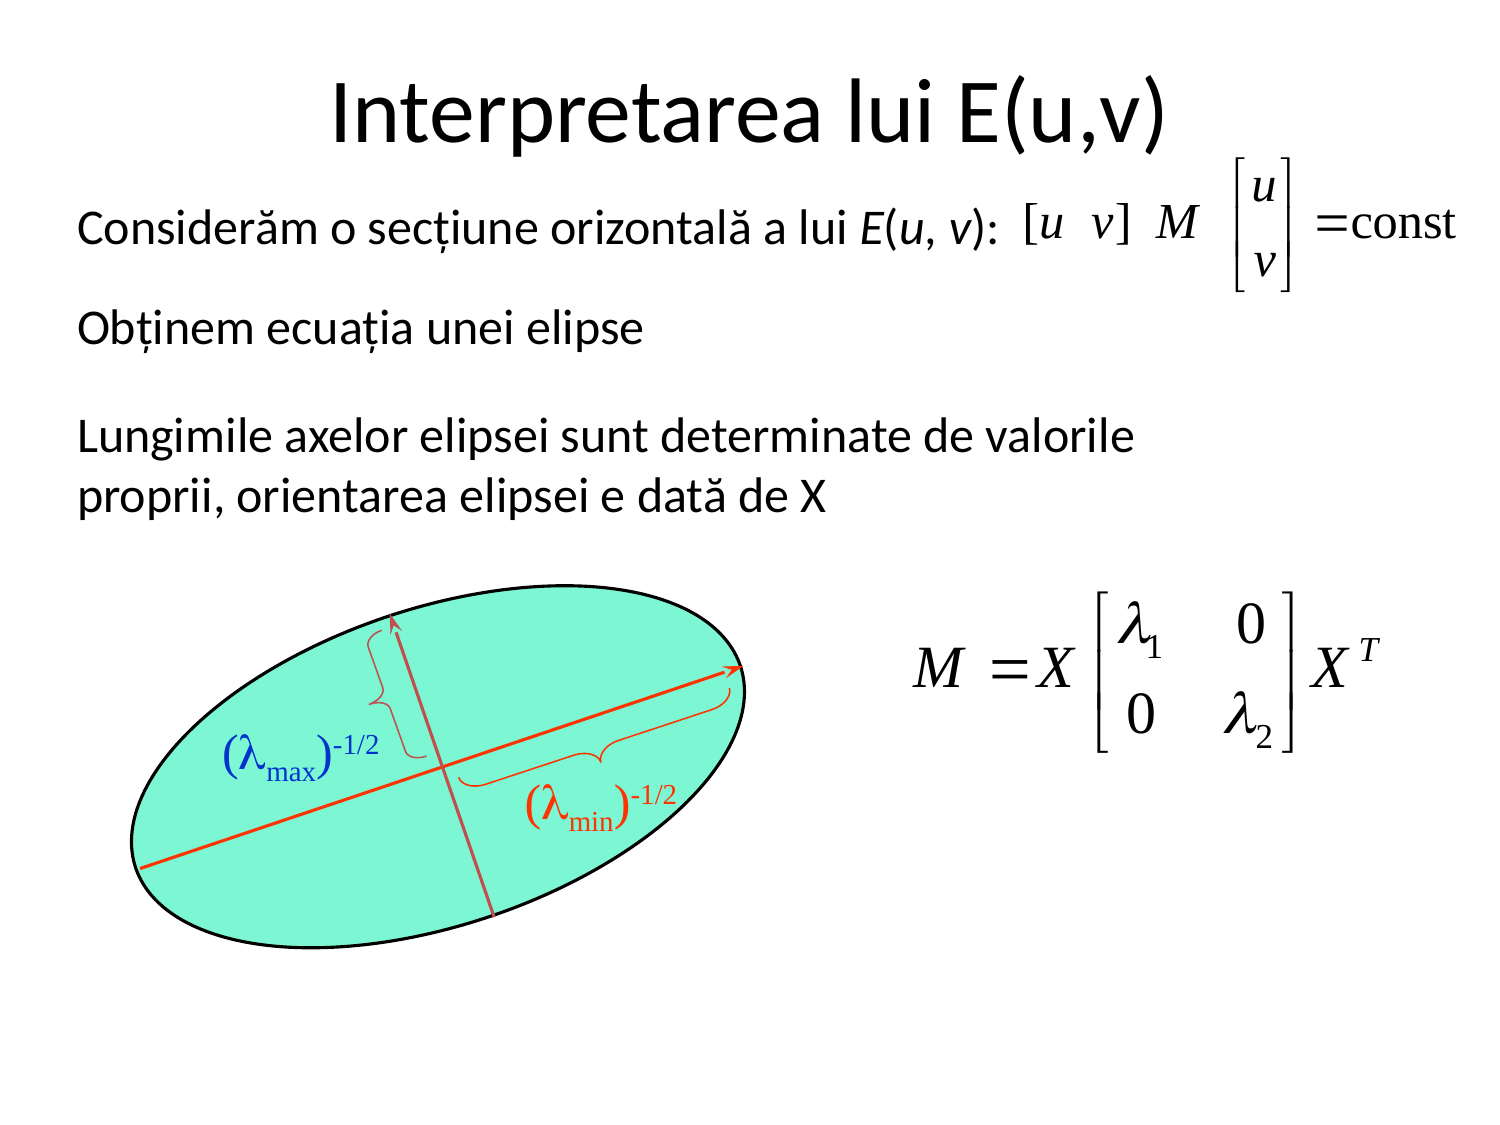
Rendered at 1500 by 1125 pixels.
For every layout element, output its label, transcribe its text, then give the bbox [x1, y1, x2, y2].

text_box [119, 562, 757, 972]
text_box Obținem ecuația unei elipse [62, 287, 963, 363]
text_box Considerăm o secțiune orizontală a lui E(u, v): [62, 186, 1013, 262]
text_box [902, 577, 1394, 769]
text_box Lungimile axelor elipsei sunt determinate de valorile proprii, orientarea elipsei e dată de X [62, 394, 1263, 594]
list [1018, 149, 1470, 302]
title Interpretarea lui E(u,v) [75, 12, 1425, 200]
